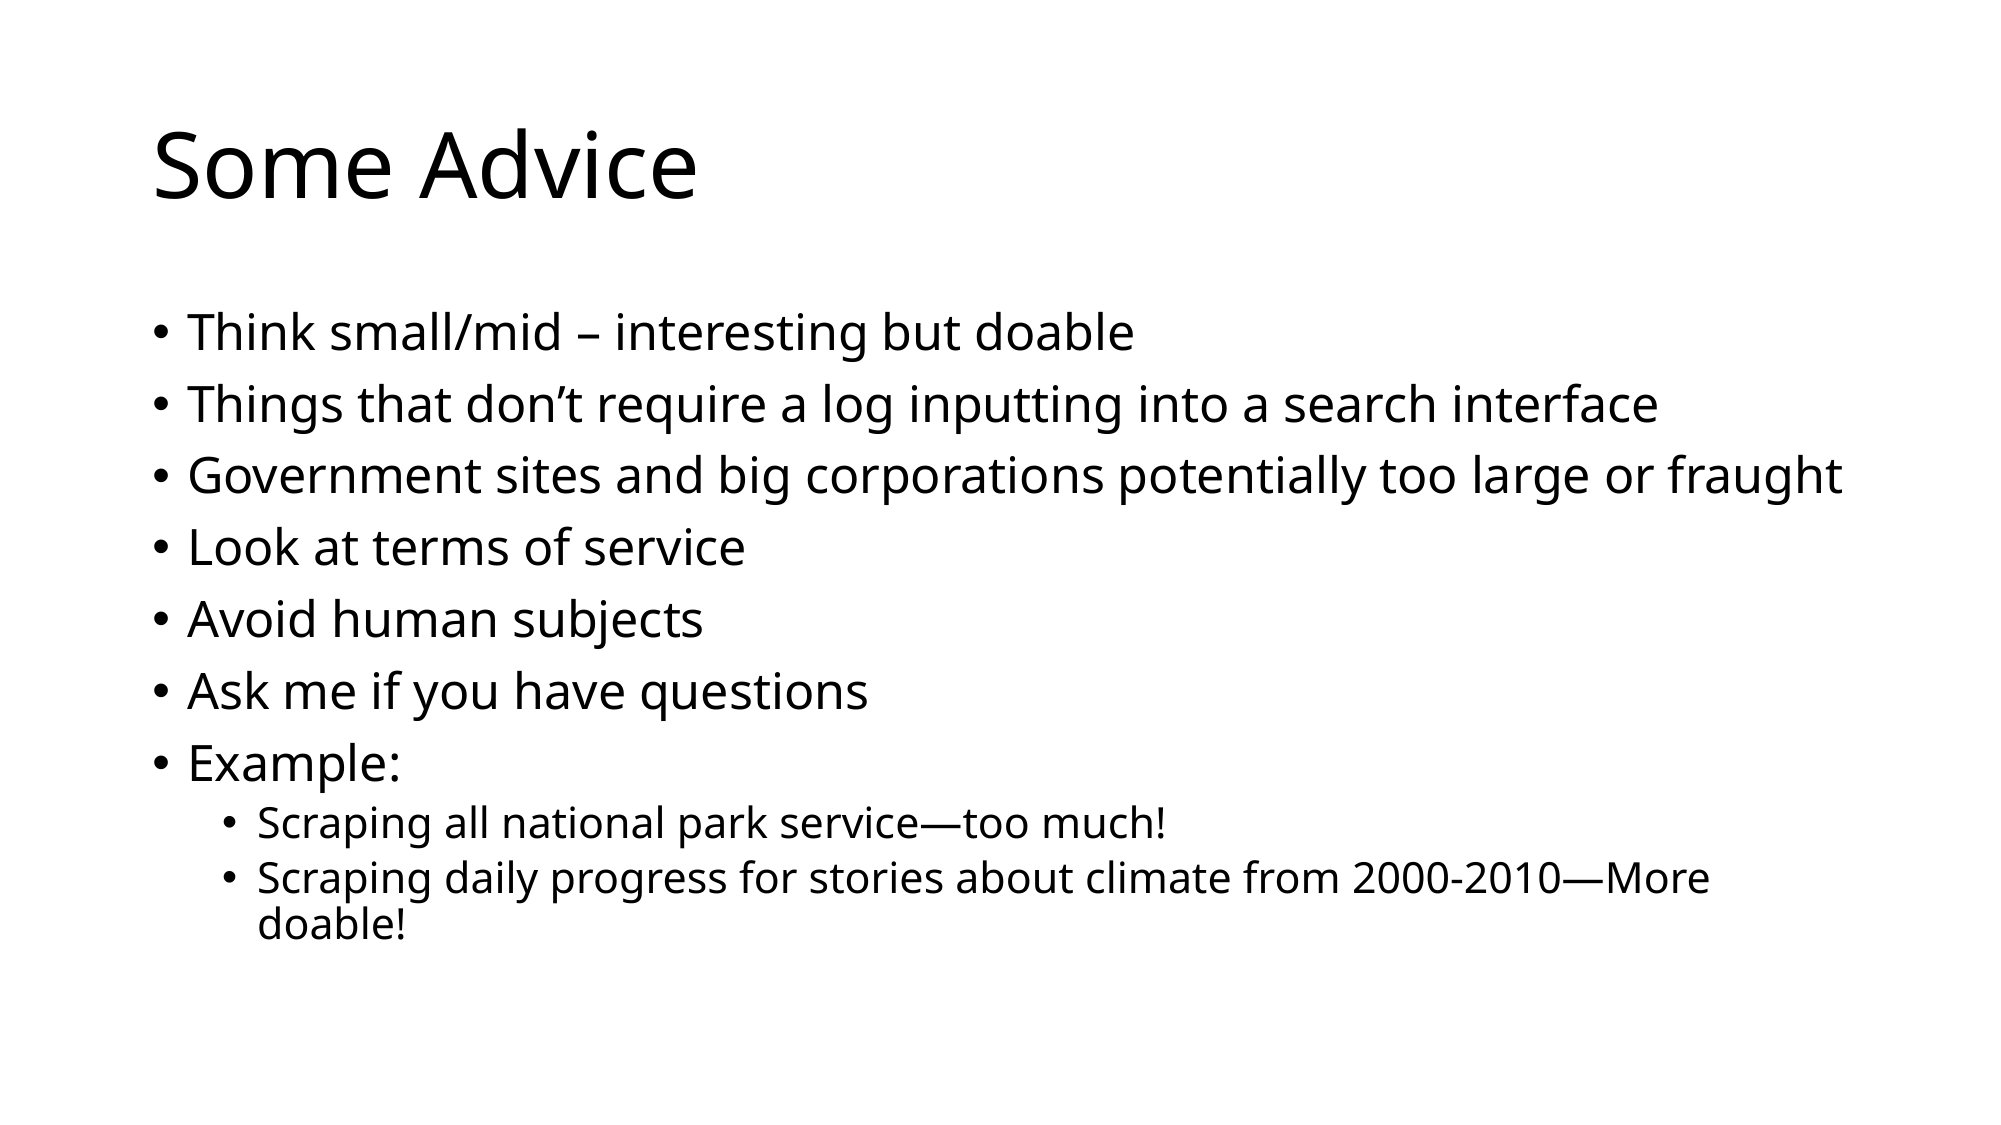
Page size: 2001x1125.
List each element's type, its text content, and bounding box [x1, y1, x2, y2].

title Some Advice [137, 59, 1863, 278]
list Think small/mid – interesting but doable Things that don’t require a log inputting into a search interface Government sites and big corporations potentially too large or fraught Look at terms of service Avoid human subjects Ask me if you have questions Example: Scraping all national park service—too much! Scraping daily progress for stories about climate from 2000-2010—More doable! [137, 299, 1863, 1014]
